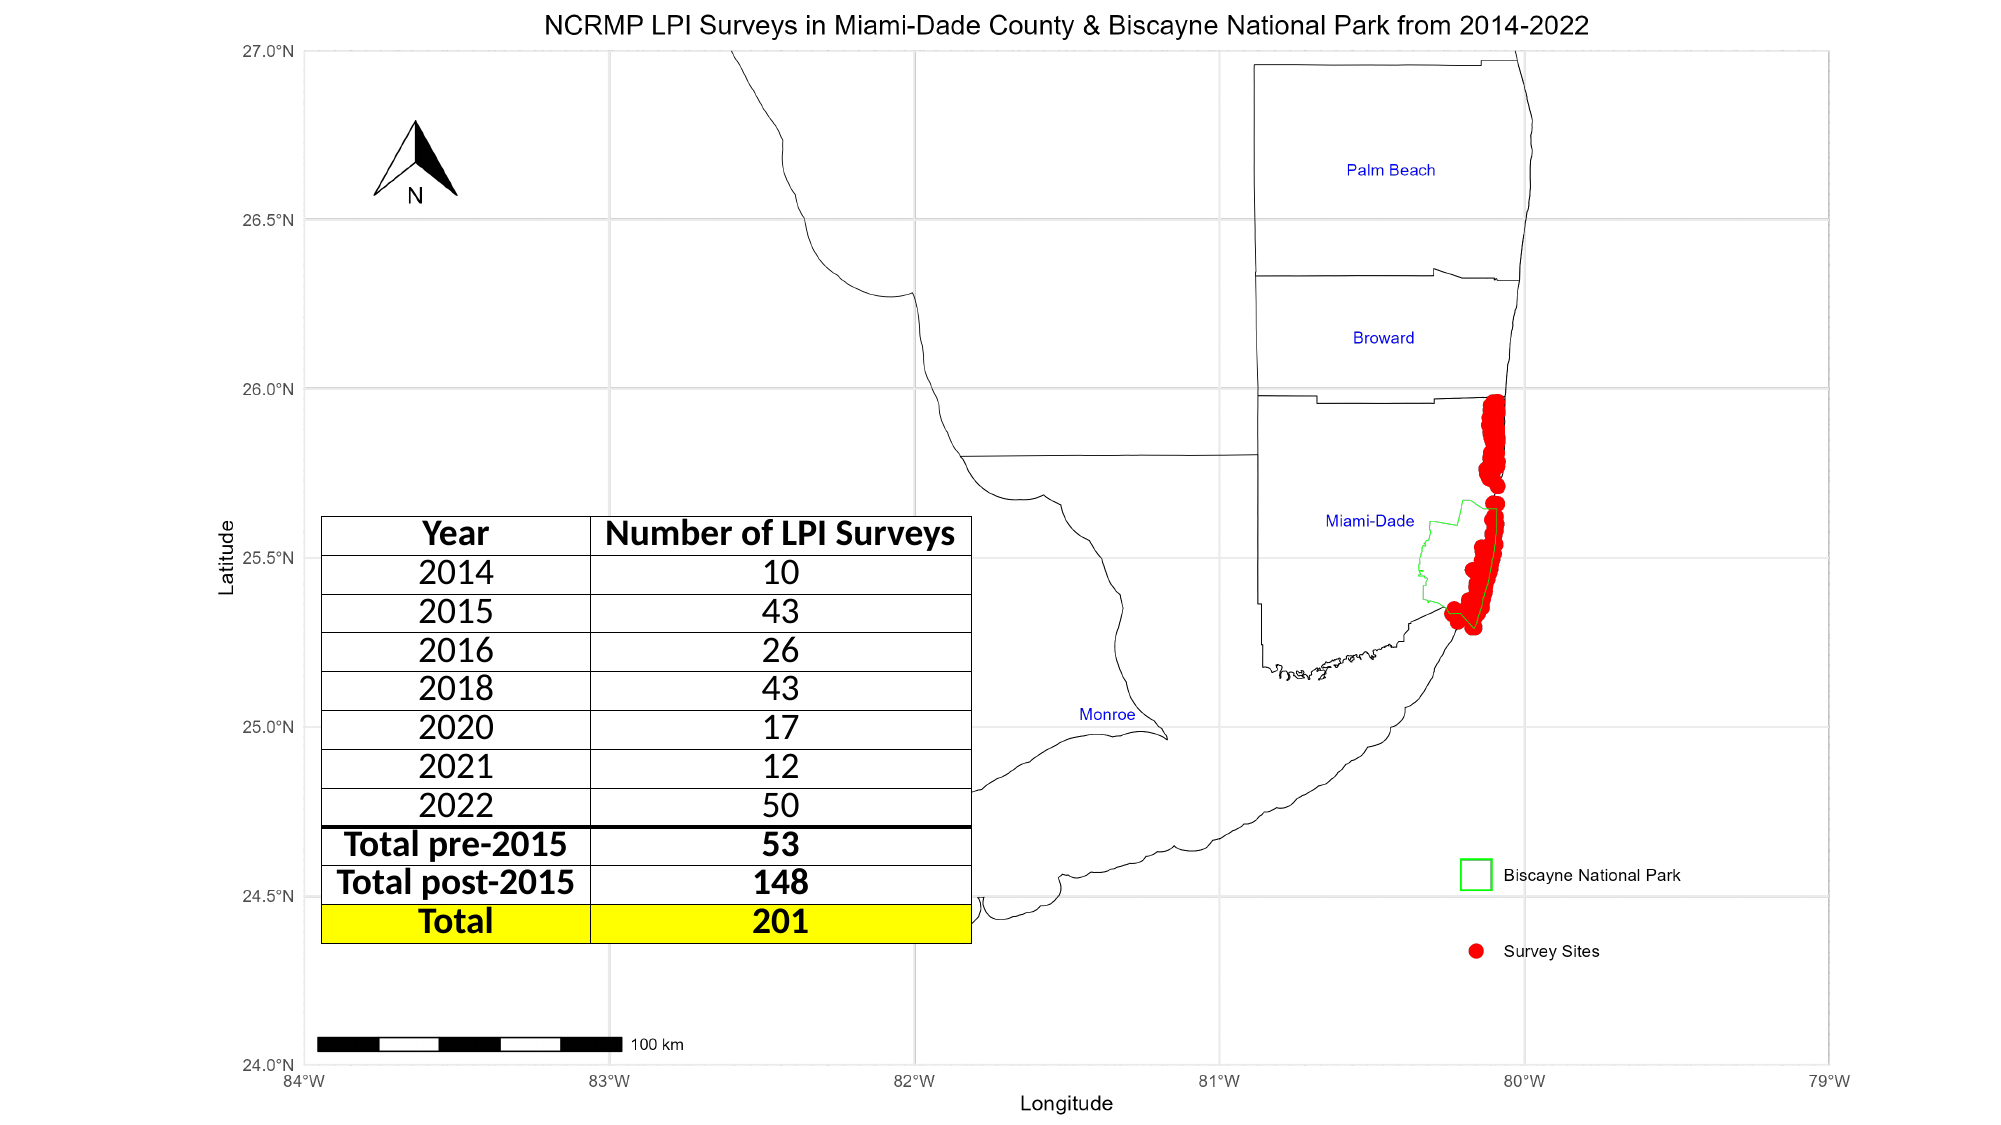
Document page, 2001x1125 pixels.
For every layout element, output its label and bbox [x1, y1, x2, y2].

list [183, 4, 1864, 1125]
